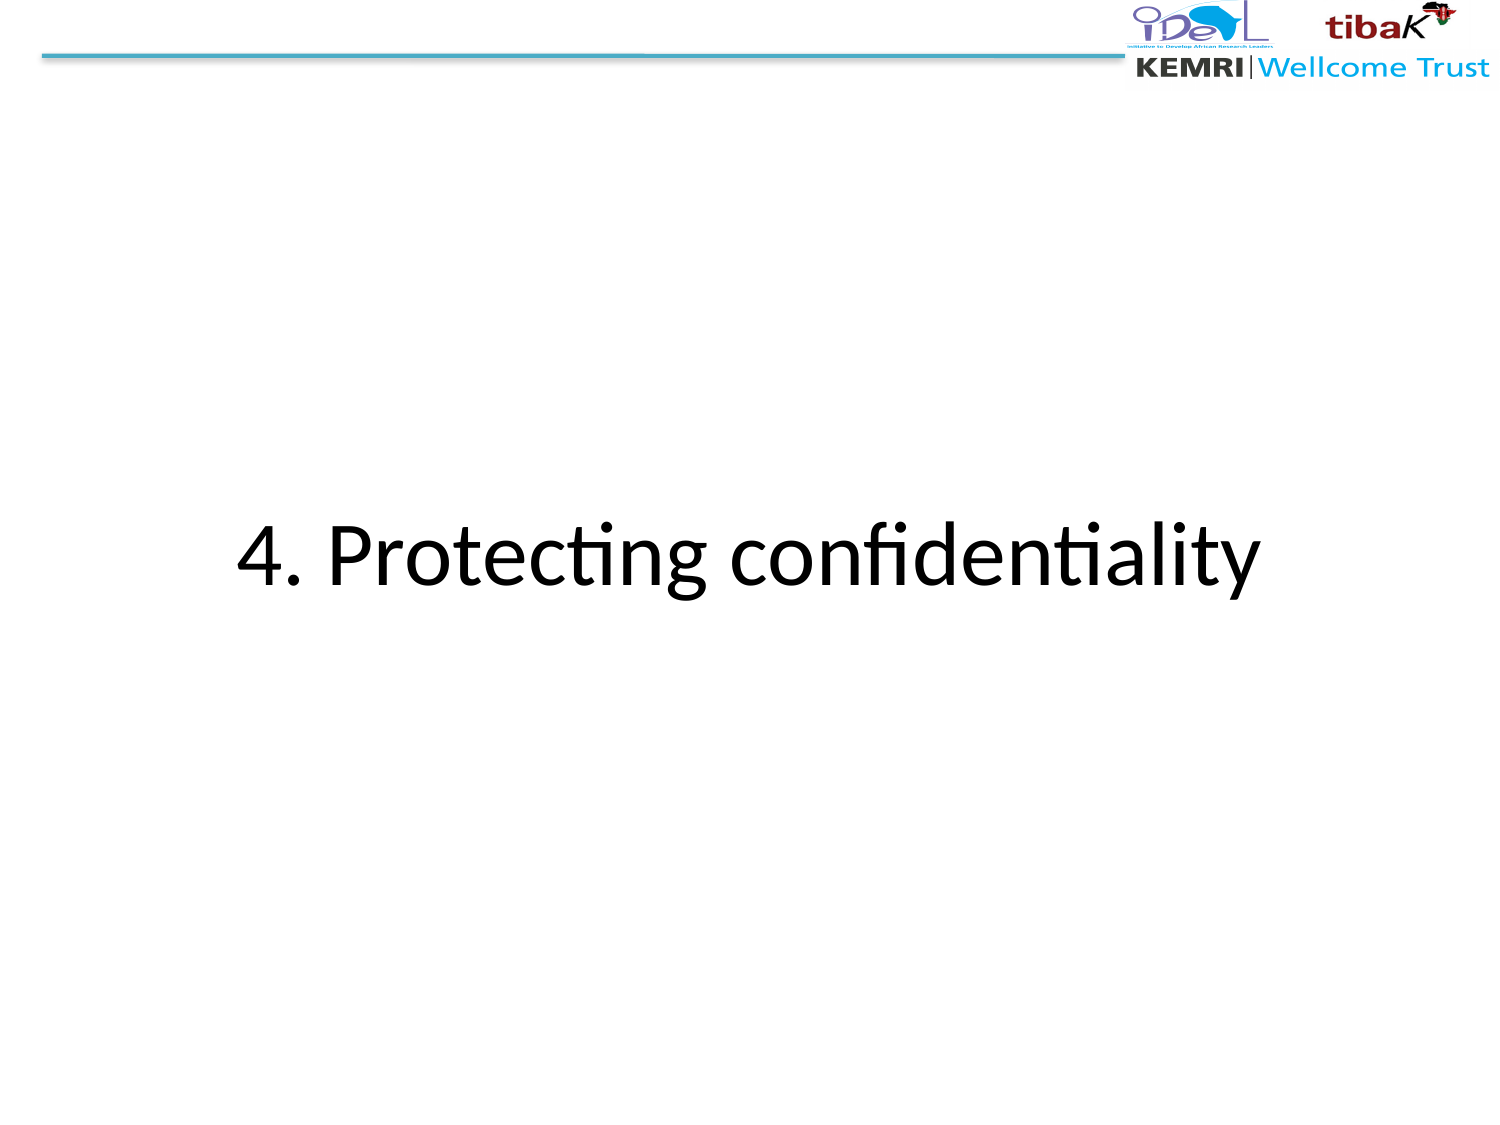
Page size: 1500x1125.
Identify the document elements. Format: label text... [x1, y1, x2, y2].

title 4. Protecting confidentiality [75, 455, 1425, 643]
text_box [41, 0, 1500, 91]
